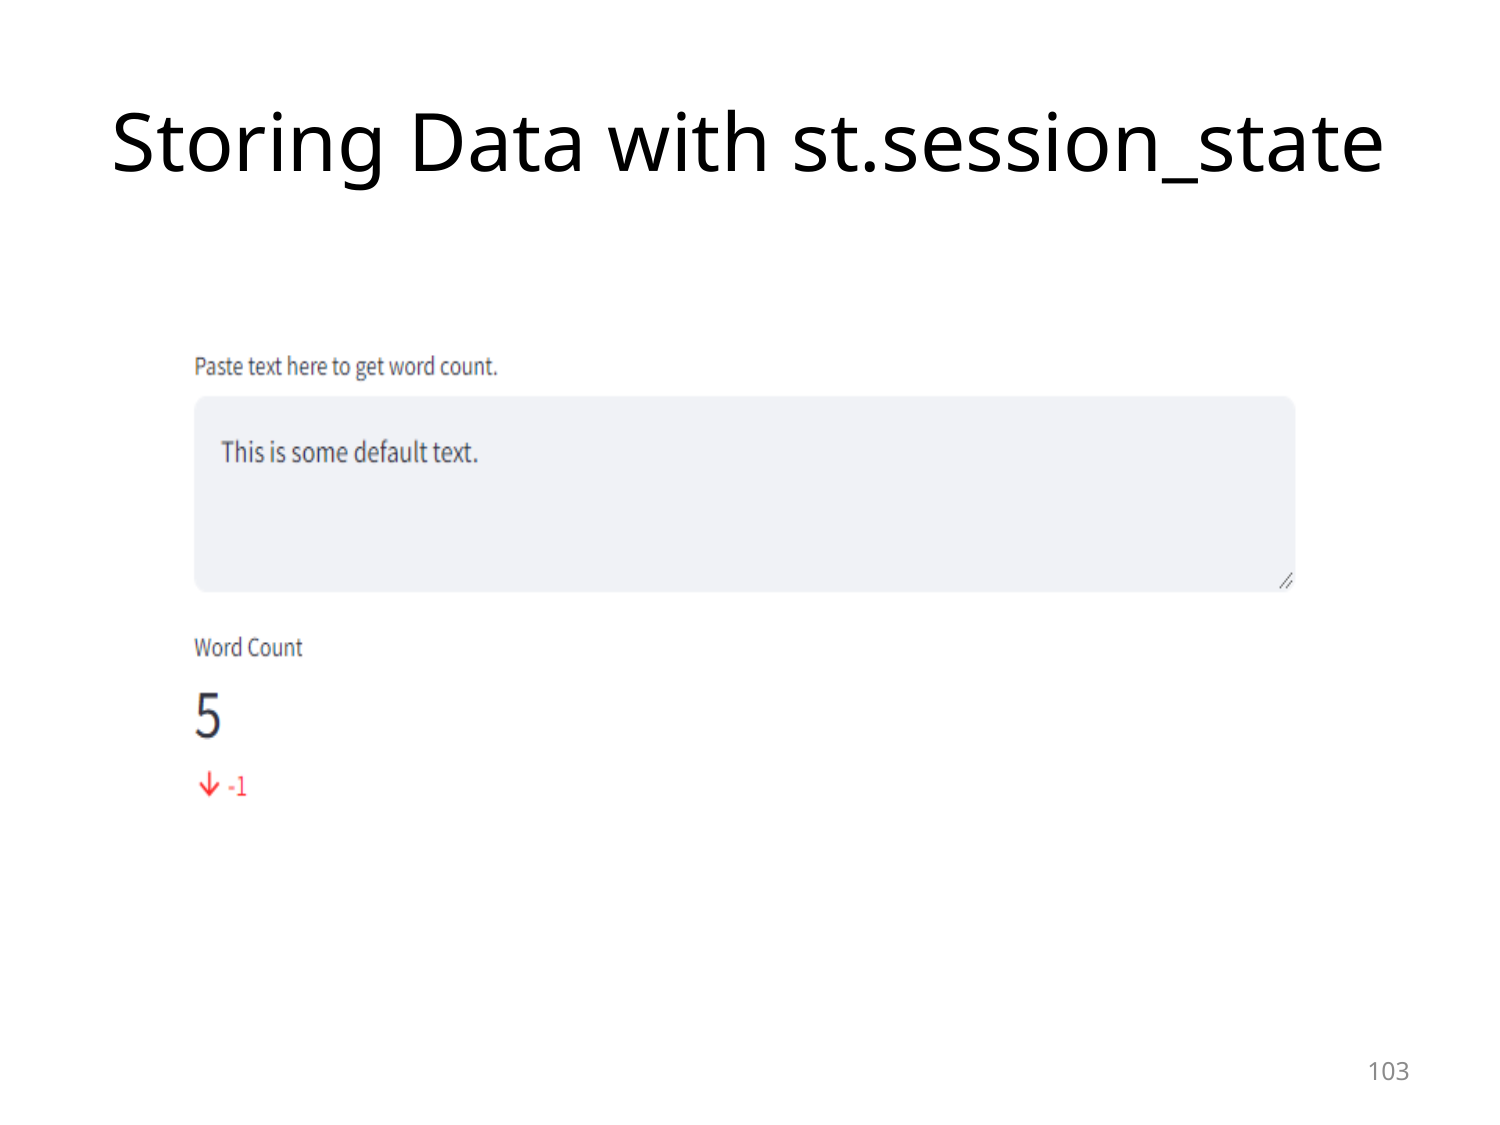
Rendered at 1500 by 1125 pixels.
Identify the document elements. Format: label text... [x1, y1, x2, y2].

title Storing Data with st.session_state [75, 45, 1425, 233]
picture [135, 290, 1341, 835]
slide_number 103 [1074, 1042, 1425, 1103]
